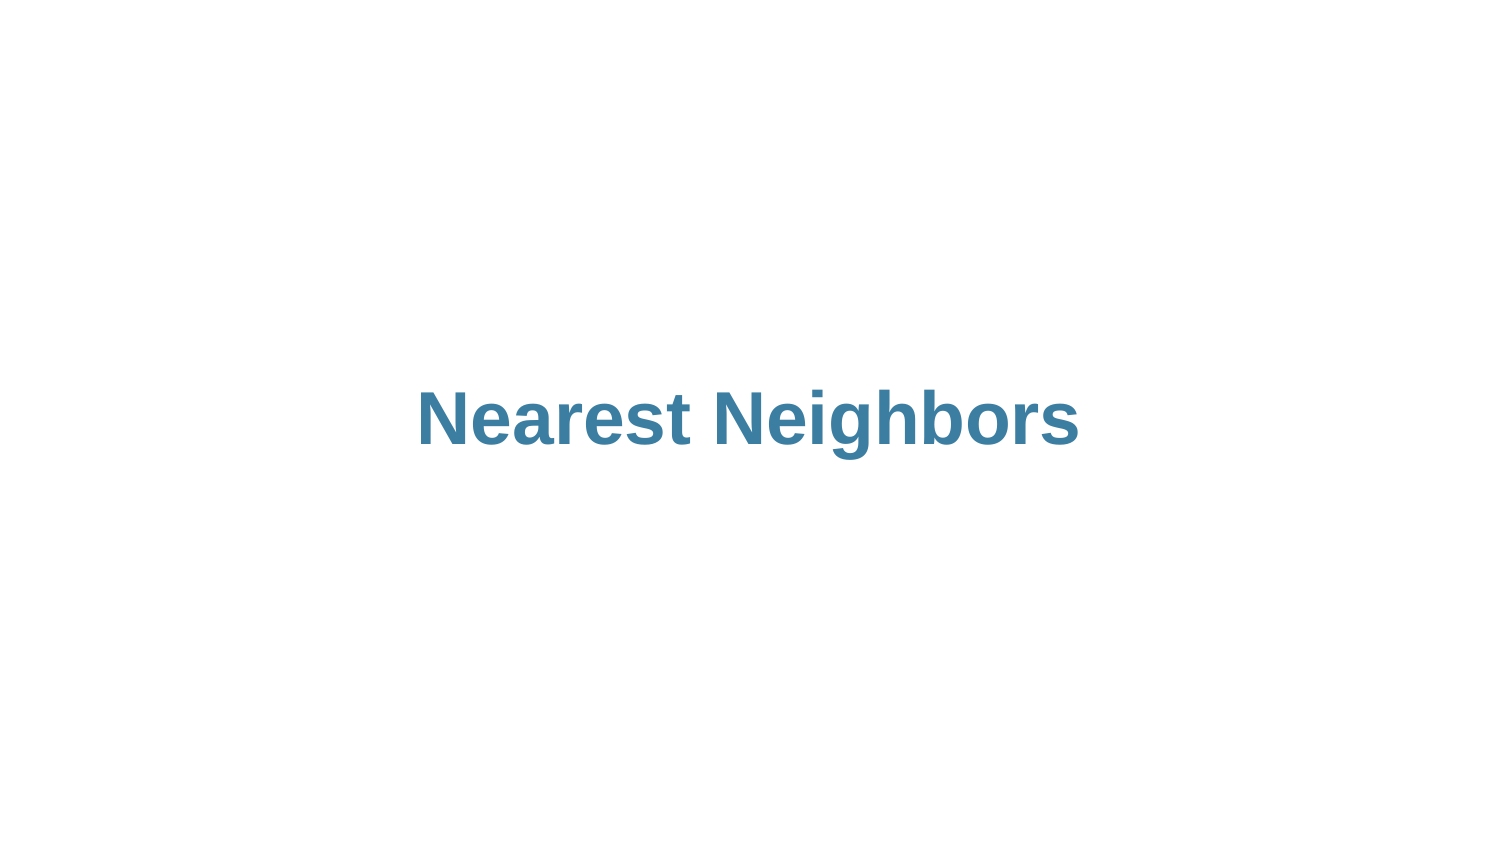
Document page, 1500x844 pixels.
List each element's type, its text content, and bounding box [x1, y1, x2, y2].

title Nearest Neighbors [414, 367, 1086, 511]
